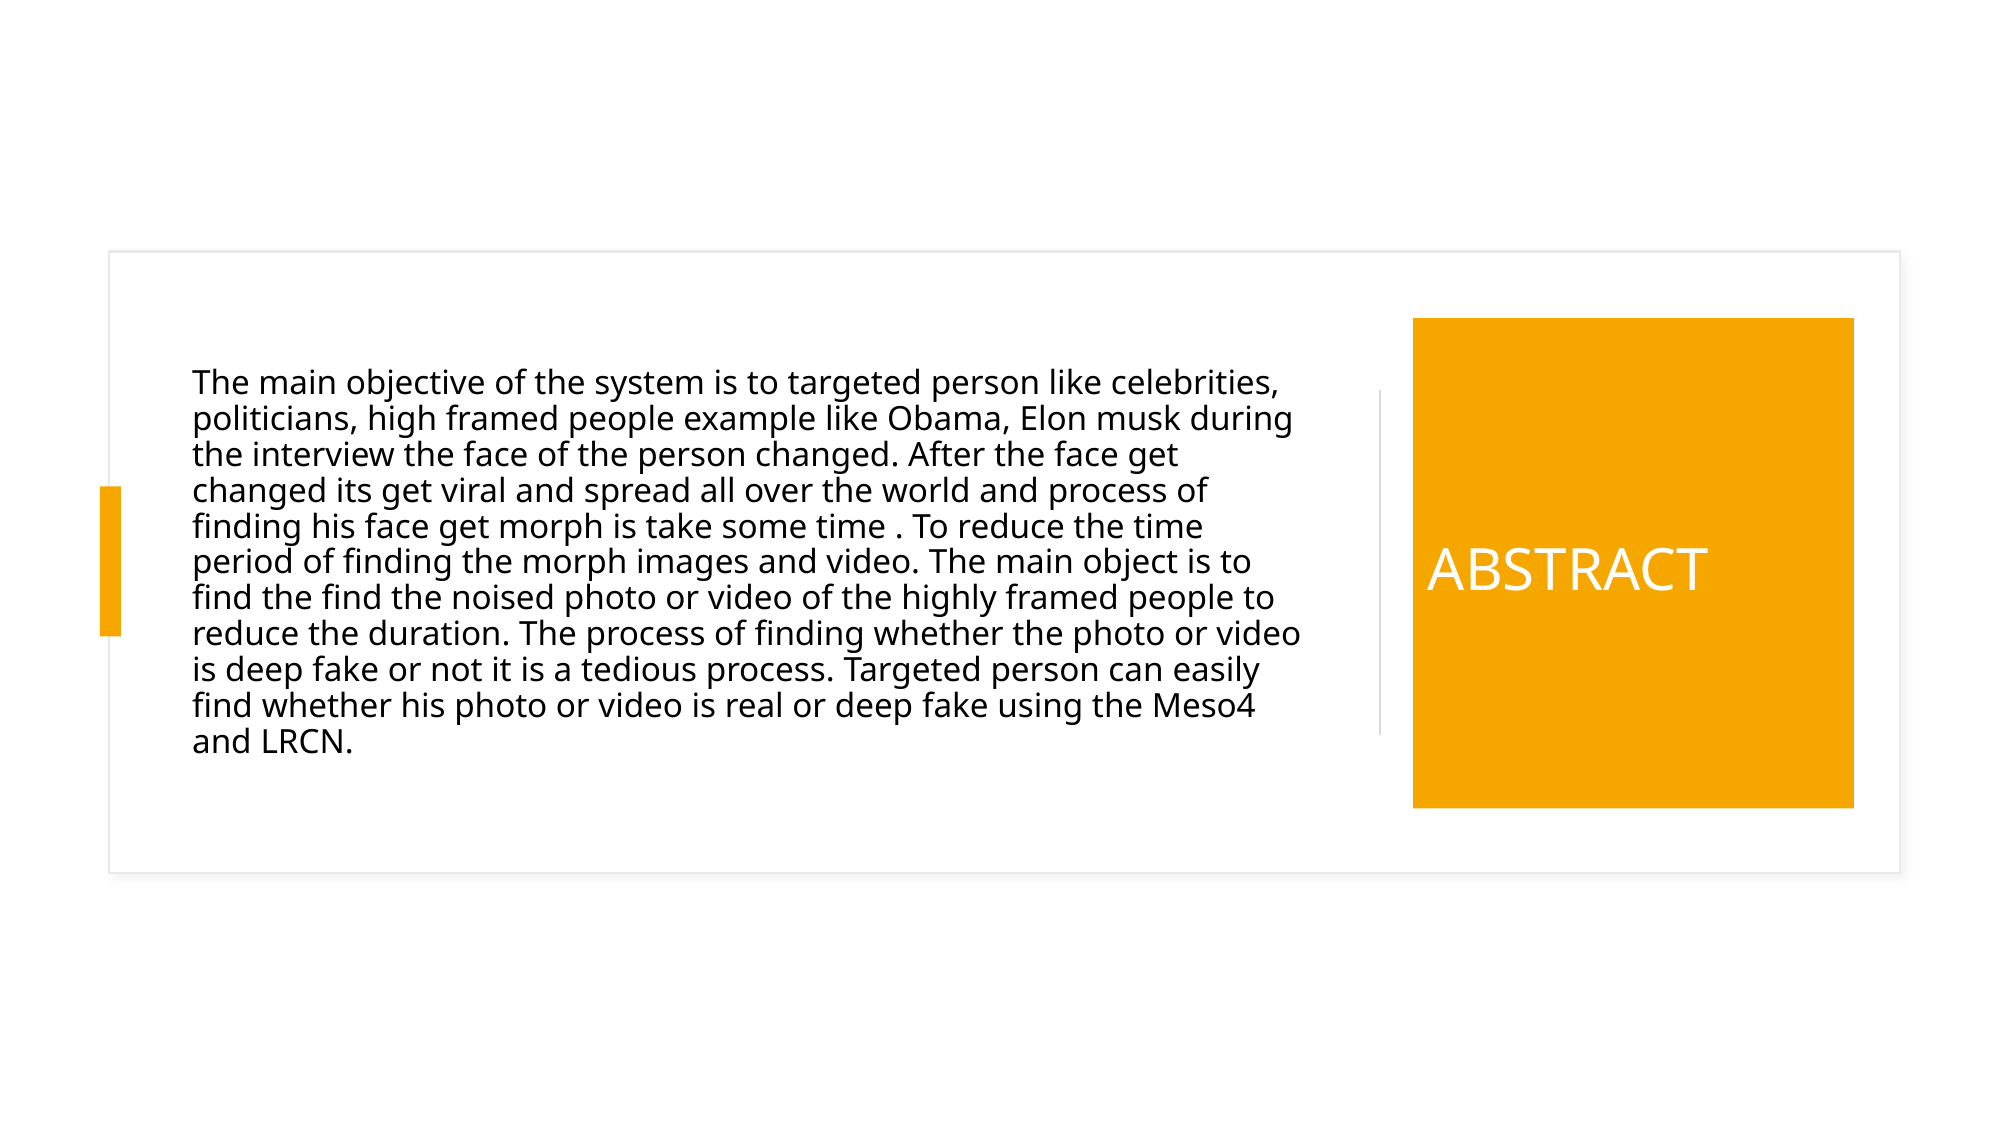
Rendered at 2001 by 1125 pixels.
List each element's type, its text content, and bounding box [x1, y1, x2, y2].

title The main objective of the system is to targeted person like celebrities, politicians, high framed people example like Obama, Elon musk during the interview the face of the person changed. After the face get changed its get viral and spread all over the world and process of finding his face get morph is take some time . To reduce the time period of finding the morph images and video. The main object is to find the find the noised photo or video of the highly framed people to reduce the duration. The process of finding whether the photo or video is deep fake or not it is a tedious process. Targeted person can easily find whether his photo or video is real or deep fake using the Meso4 and LRCN. [176, 318, 1328, 809]
list ABSTRACT [1413, 318, 1854, 809]
